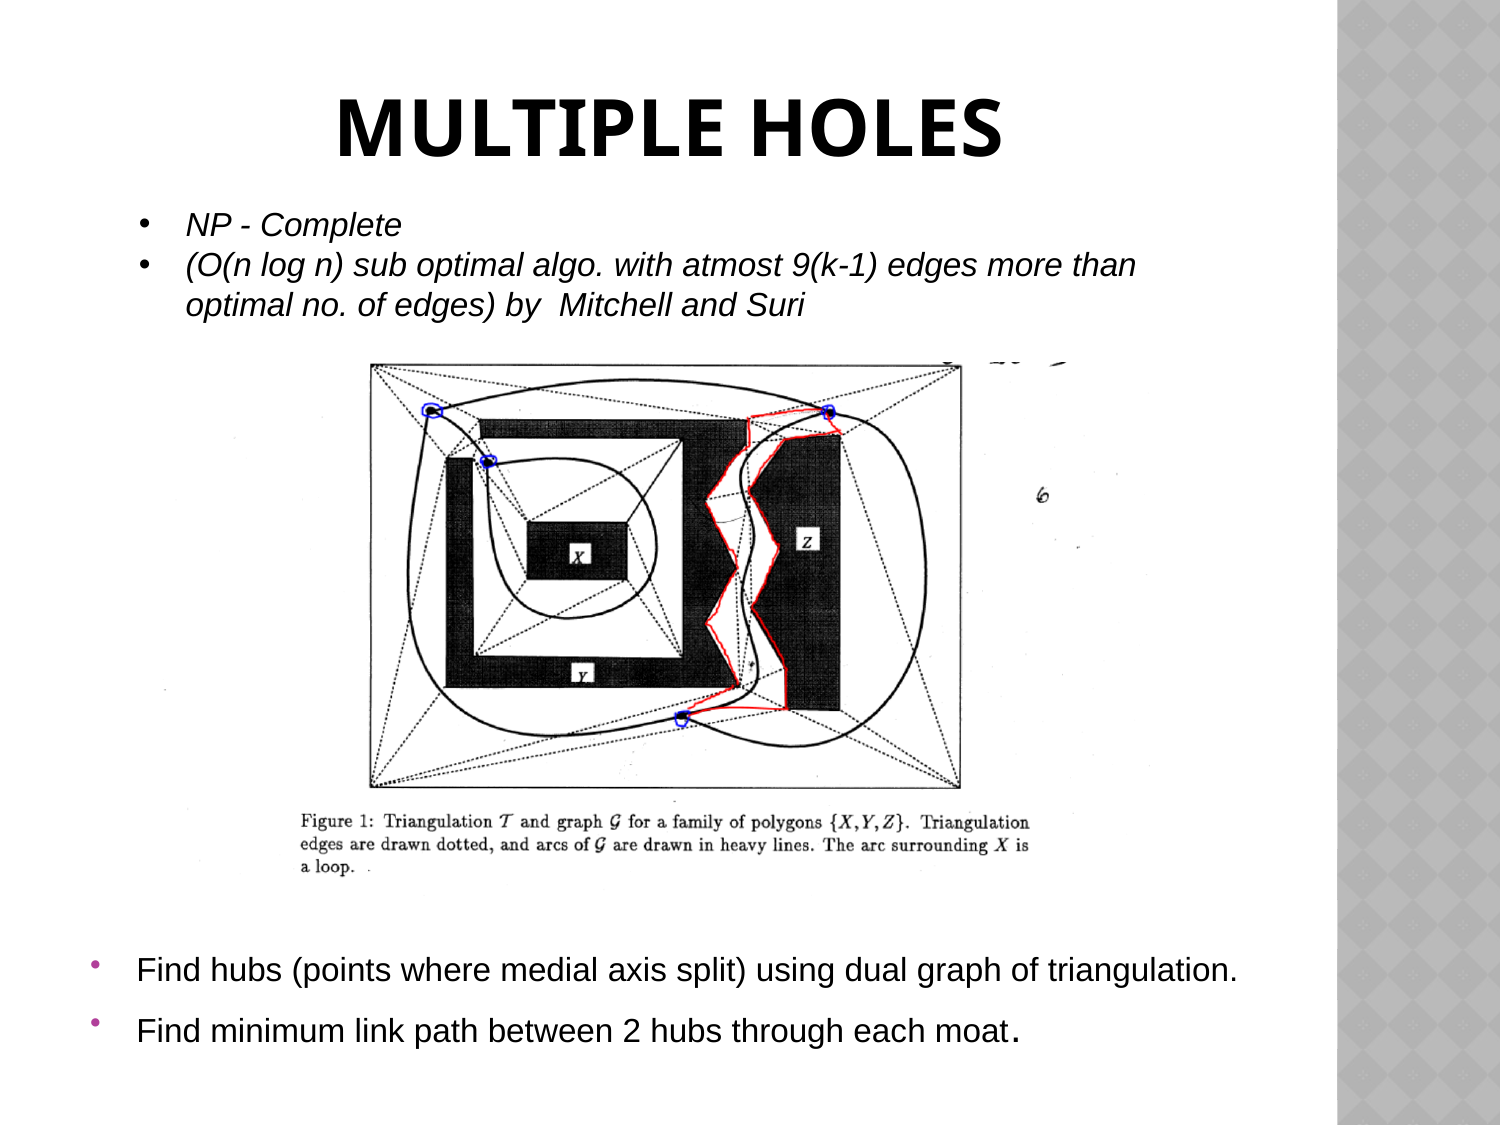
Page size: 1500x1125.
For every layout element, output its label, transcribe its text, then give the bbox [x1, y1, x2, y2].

text_box NP - Complete (O(n log n) sub optimal algo. with atmost 9(k-1) edges more than optimal no. of edges) by Mitchell and Suri [123, 196, 382, 376]
picture [388, 134, 923, 1123]
list Find hubs (points where medial axis split) using dual graph of triangulation. Find minimum link path between 2 hubs through each moat. [928, 940, 1265, 1094]
title Multiple holes [75, 52, 1263, 173]
list Find hubs (points where medial axis split) using dual graph of triangulation. Find minimum link path between 2 hubs through each moat. [76, 940, 382, 1094]
picture [927, 376, 1150, 896]
picture [163, 376, 383, 896]
text_box NP - Complete (O(n log n) sub optimal algo. with atmost 9(k-1) edges more than optimal no. of edges) by Mitchell and Suri [928, 196, 1187, 376]
